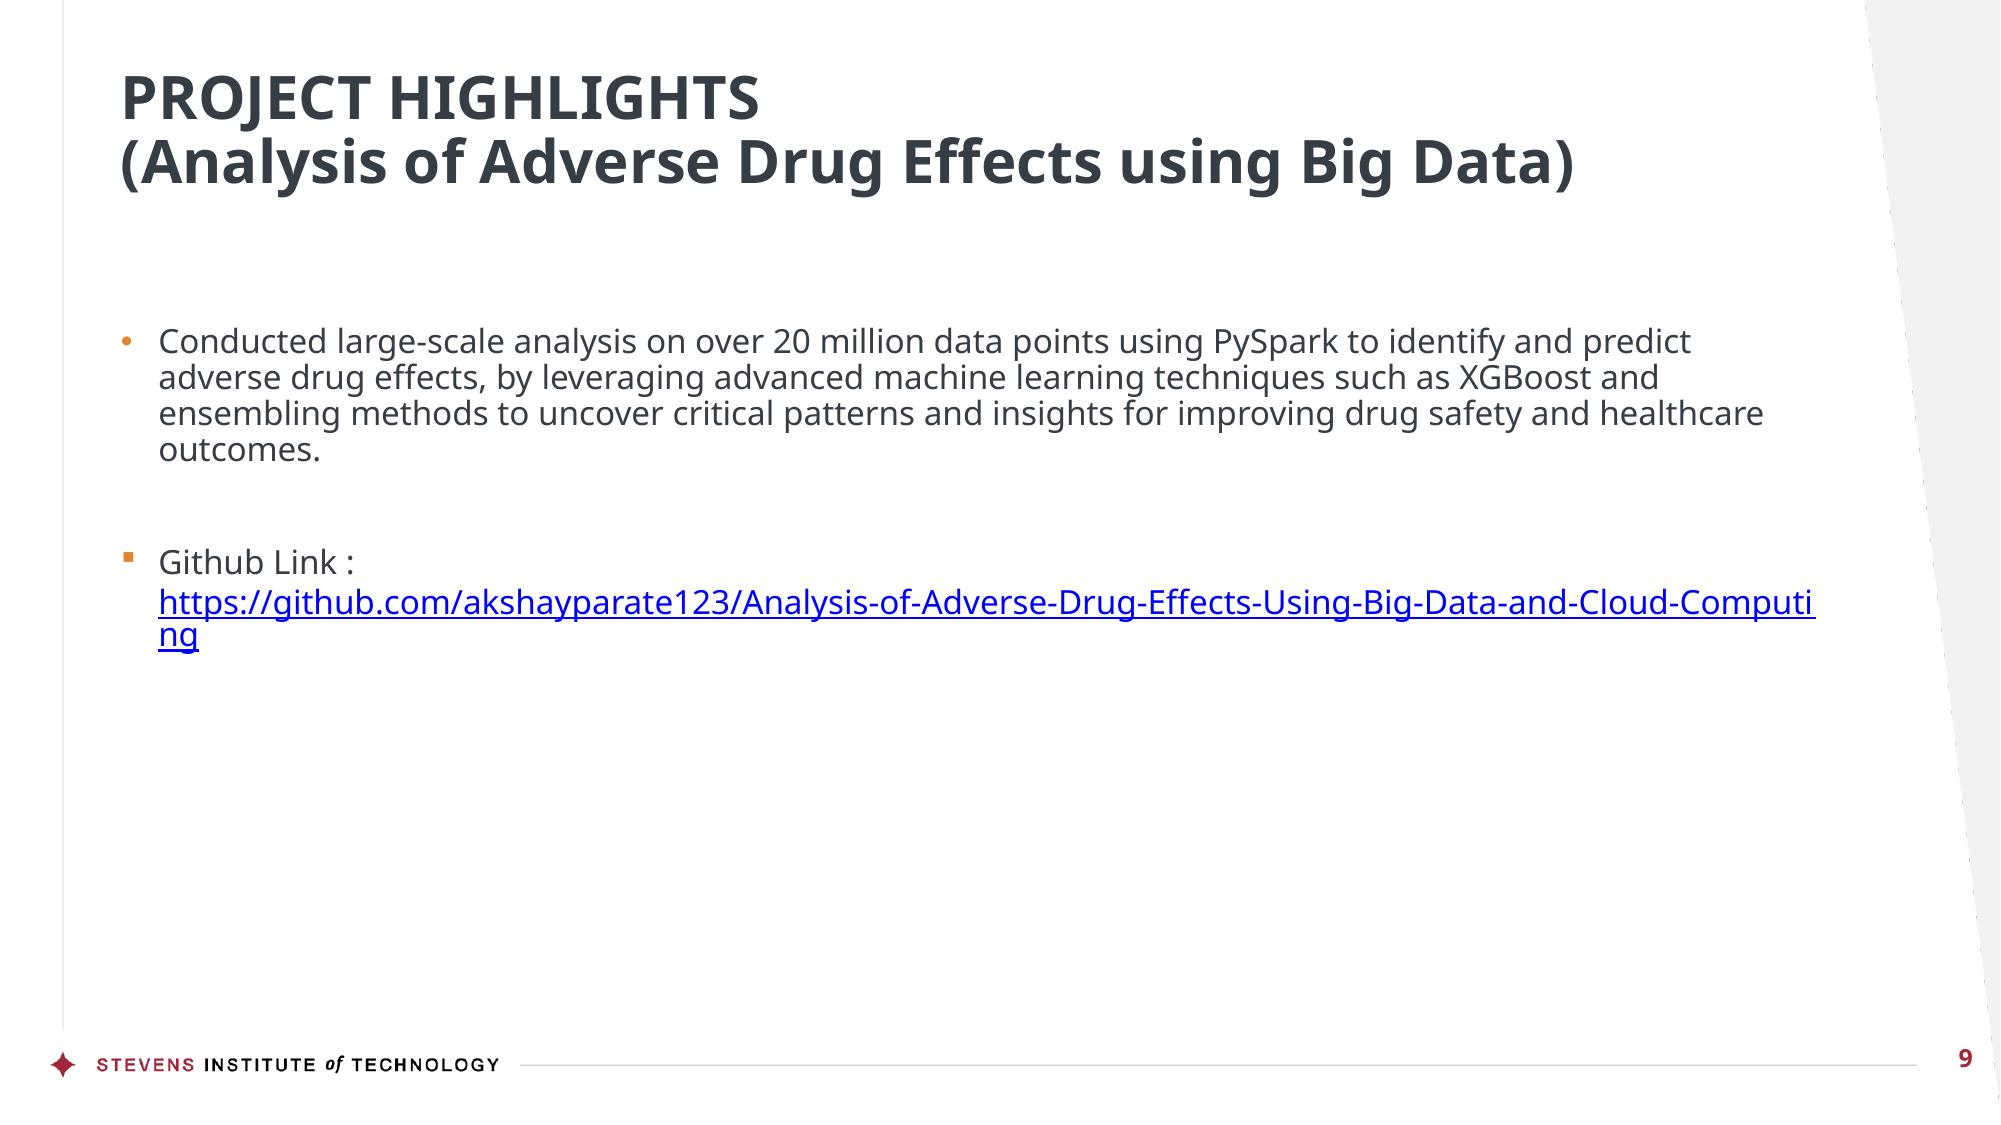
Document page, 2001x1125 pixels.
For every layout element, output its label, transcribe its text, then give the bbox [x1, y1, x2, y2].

title PROJECT HIGHLIGHTS (Analysis of Adverse Drug Effects using Big Data) [105, 59, 1863, 277]
list Conducted large-scale analysis on over 20 million data points using PySpark to identify and predict adverse drug effects, by leveraging advanced machine learning techniques such as XGBoost and ensembling methods to uncover critical patterns and insights for improving drug safety and healthcare outcomes. Github Link : https://github.com/akshayparate123/Analysis-of-Adverse-Drug-Effects-Using-Big-Data-and-Cloud-Computing [105, 277, 1863, 1014]
slide_number 9 [1538, 1029, 1988, 1090]
